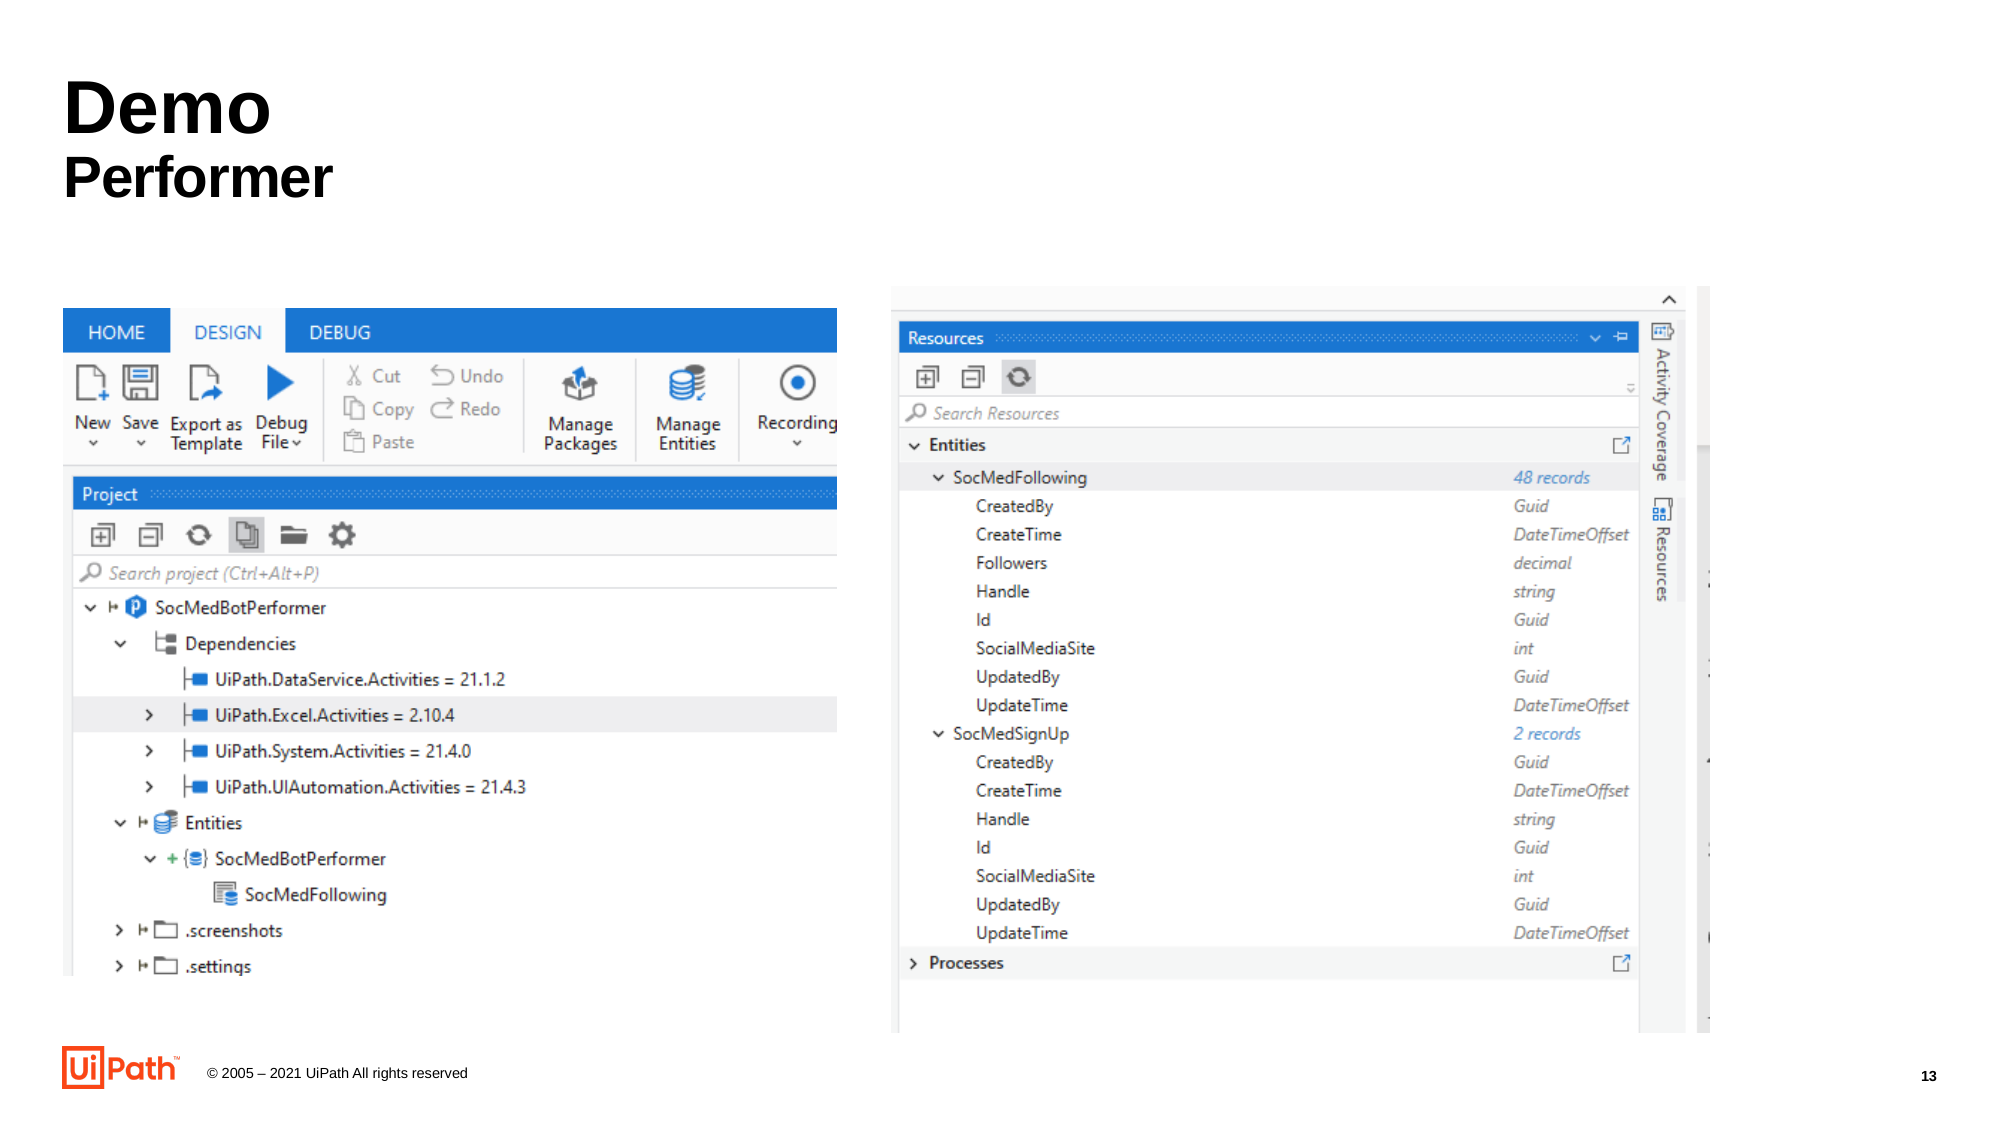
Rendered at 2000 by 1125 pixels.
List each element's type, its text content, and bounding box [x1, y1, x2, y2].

slide_number 13 [1804, 1066, 1937, 1086]
title Performer [63, 149, 1939, 300]
picture [891, 286, 1710, 1033]
picture [62, 1046, 180, 1089]
picture [63, 308, 837, 976]
list Demo [63, 58, 694, 135]
